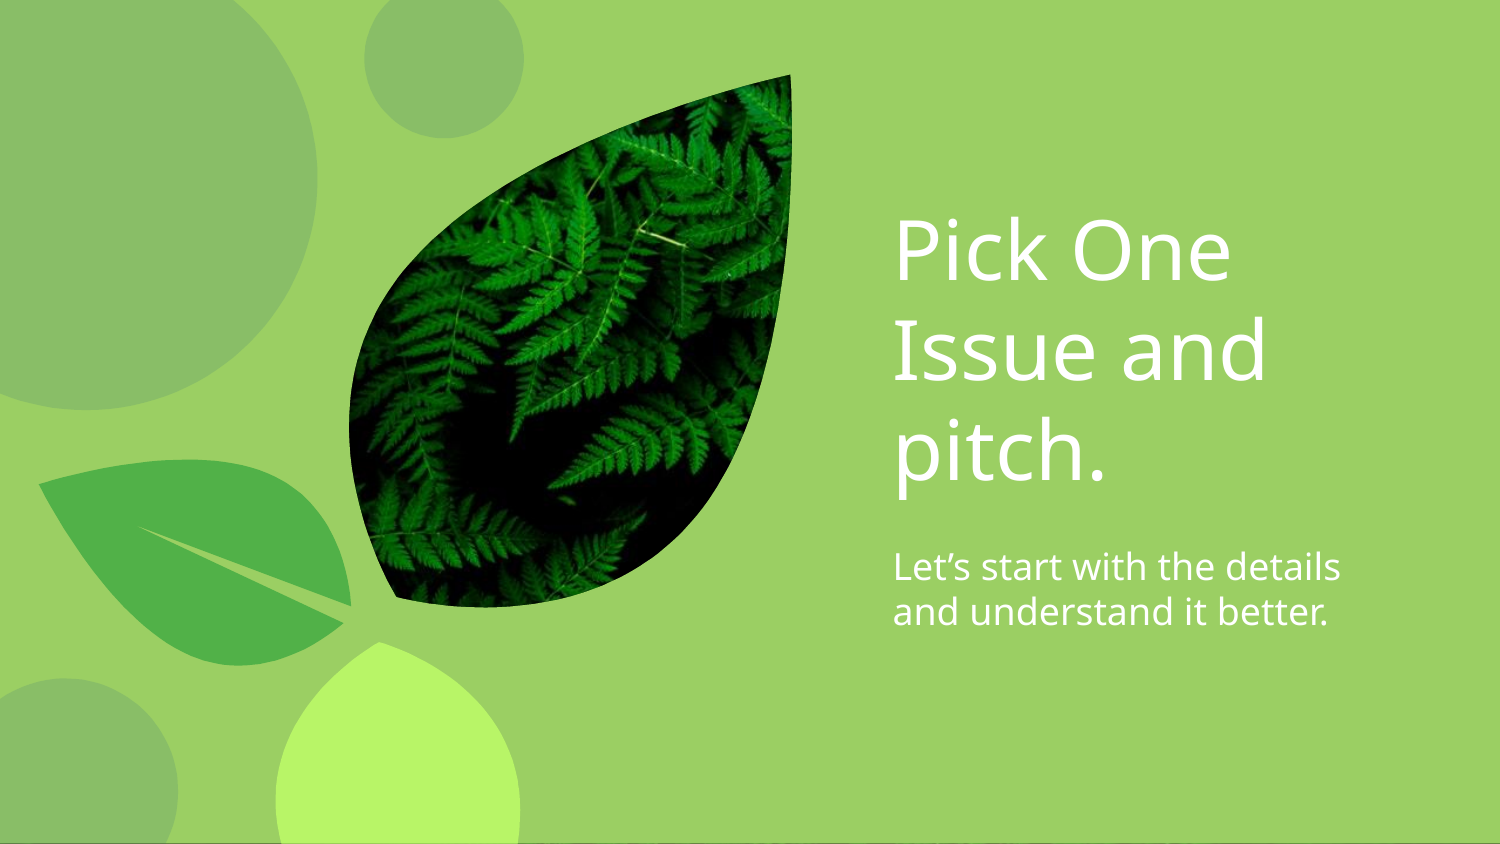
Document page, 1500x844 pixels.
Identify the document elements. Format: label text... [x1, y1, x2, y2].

title Pick One Issue and pitch. [877, 322, 1388, 513]
picture [349, 75, 792, 607]
subtitle Let’s start with the details and understand it better. [877, 528, 1388, 658]
